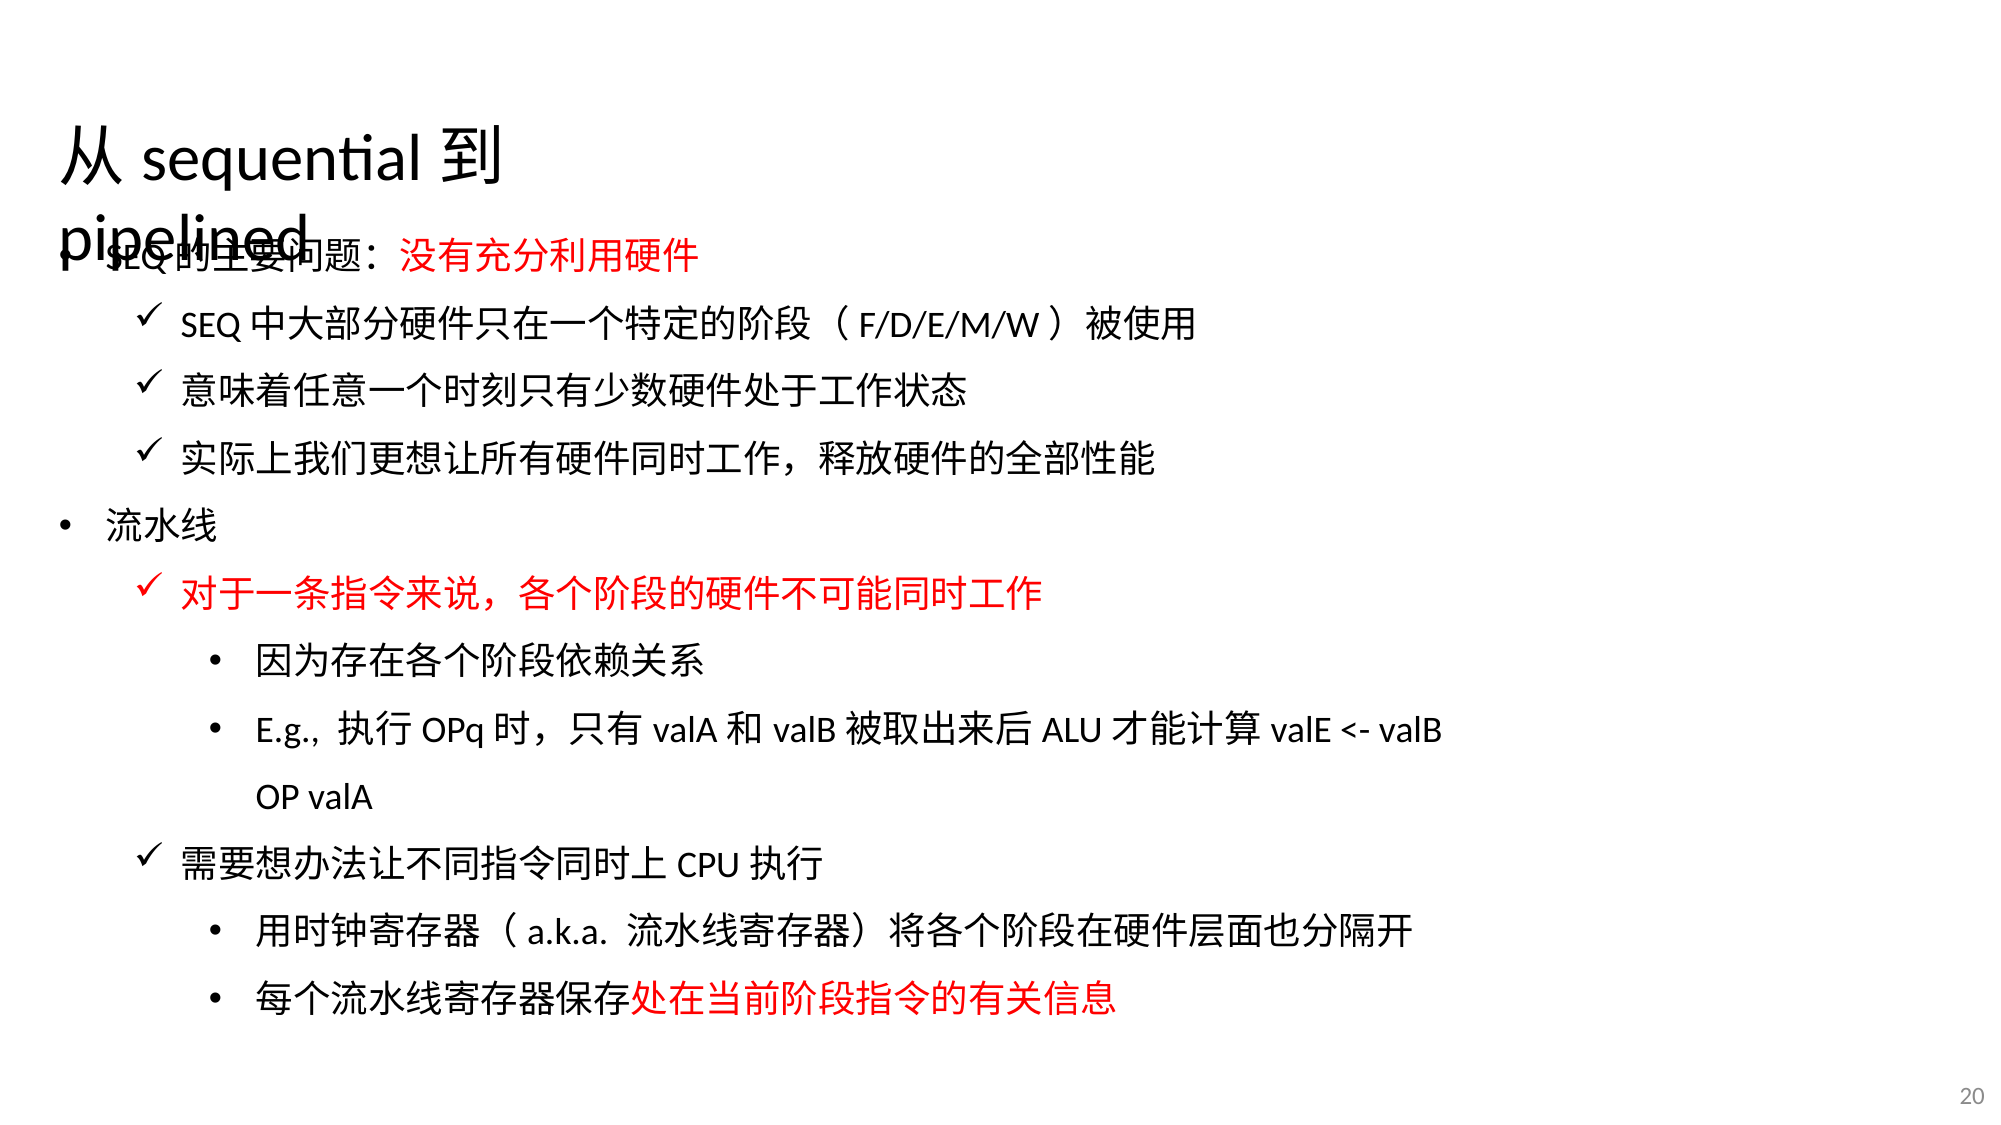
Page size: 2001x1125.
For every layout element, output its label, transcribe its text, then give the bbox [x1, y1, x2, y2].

text_box SEQ的主要问题：没有充分利用硬件 SEQ中大部分硬件只在一个特定的阶段（F/D/E/M/W）被使用 意味着任意一个时刻只有少数硬件处于工作状态 实际上我们更想让所有硬件同时工作，释放硬件的全部性能 流水线 对于一条指令来说，各个阶段的硬件不可能同时工作 因为存在各个阶段依赖关系 E.g., 执行OPq时，只有valA和valB被取出来后ALU才能计算valE <- valB OP valA 需要想办法让不同指令同时上CPU执行 用时钟寄存器（a.k.a. 流水线寄存器）将各个阶段在硬件层面也分隔开 每个流水线寄存器保存处在当前阶段指令的有关信息 [44, 202, 1494, 1027]
slide_number 20 [1550, 1065, 2000, 1125]
text_box 从sequential到pipelined [44, 106, 788, 281]
